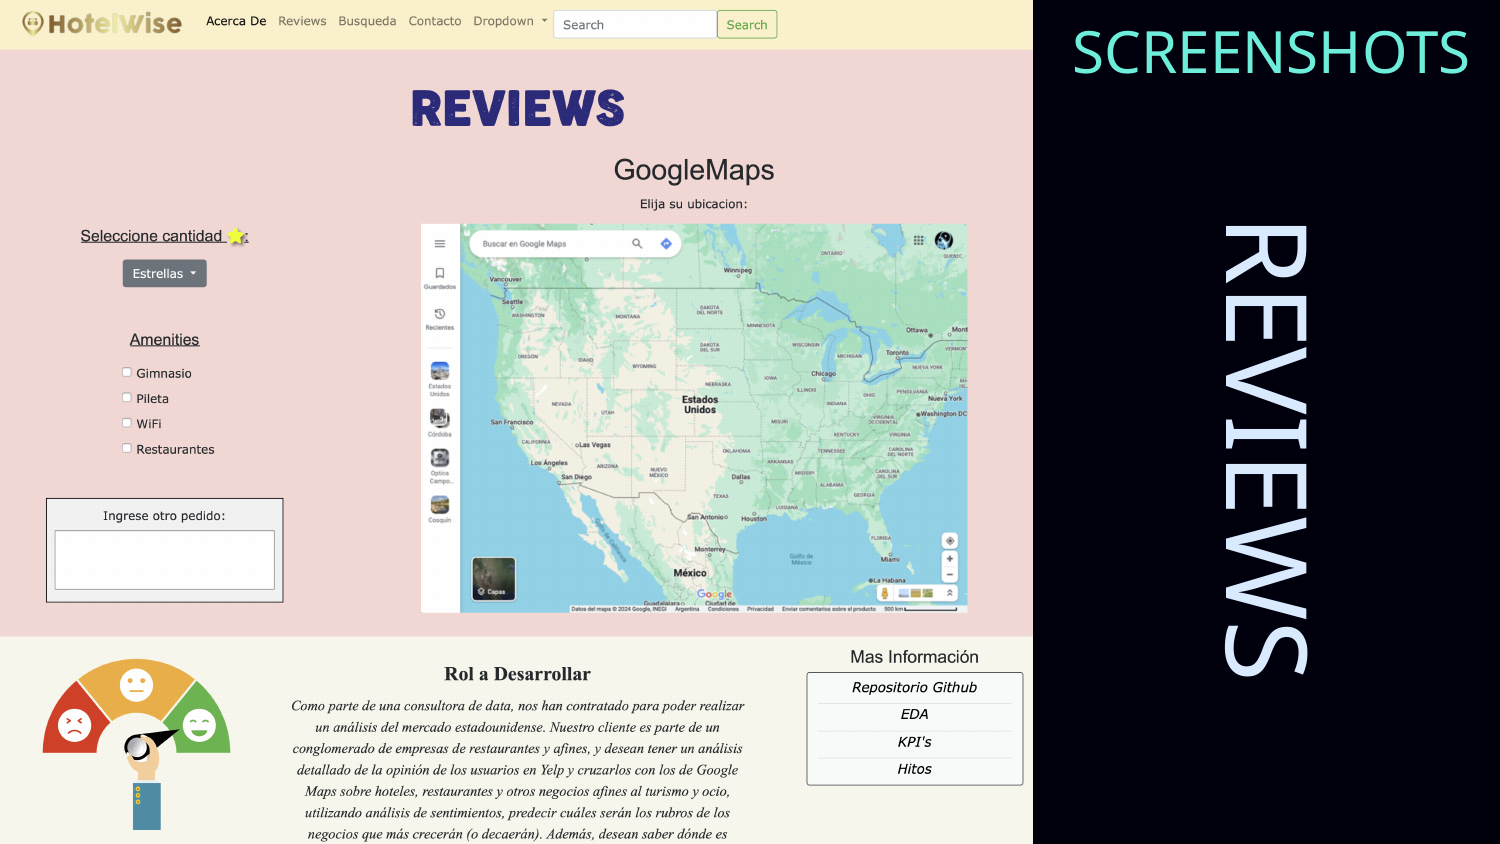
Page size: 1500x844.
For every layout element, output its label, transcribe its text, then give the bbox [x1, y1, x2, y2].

text_box REVIEWS [1170, 95, 1374, 804]
title SCREENSHOTS [1043, 0, 1500, 95]
picture [0, 0, 1033, 844]
